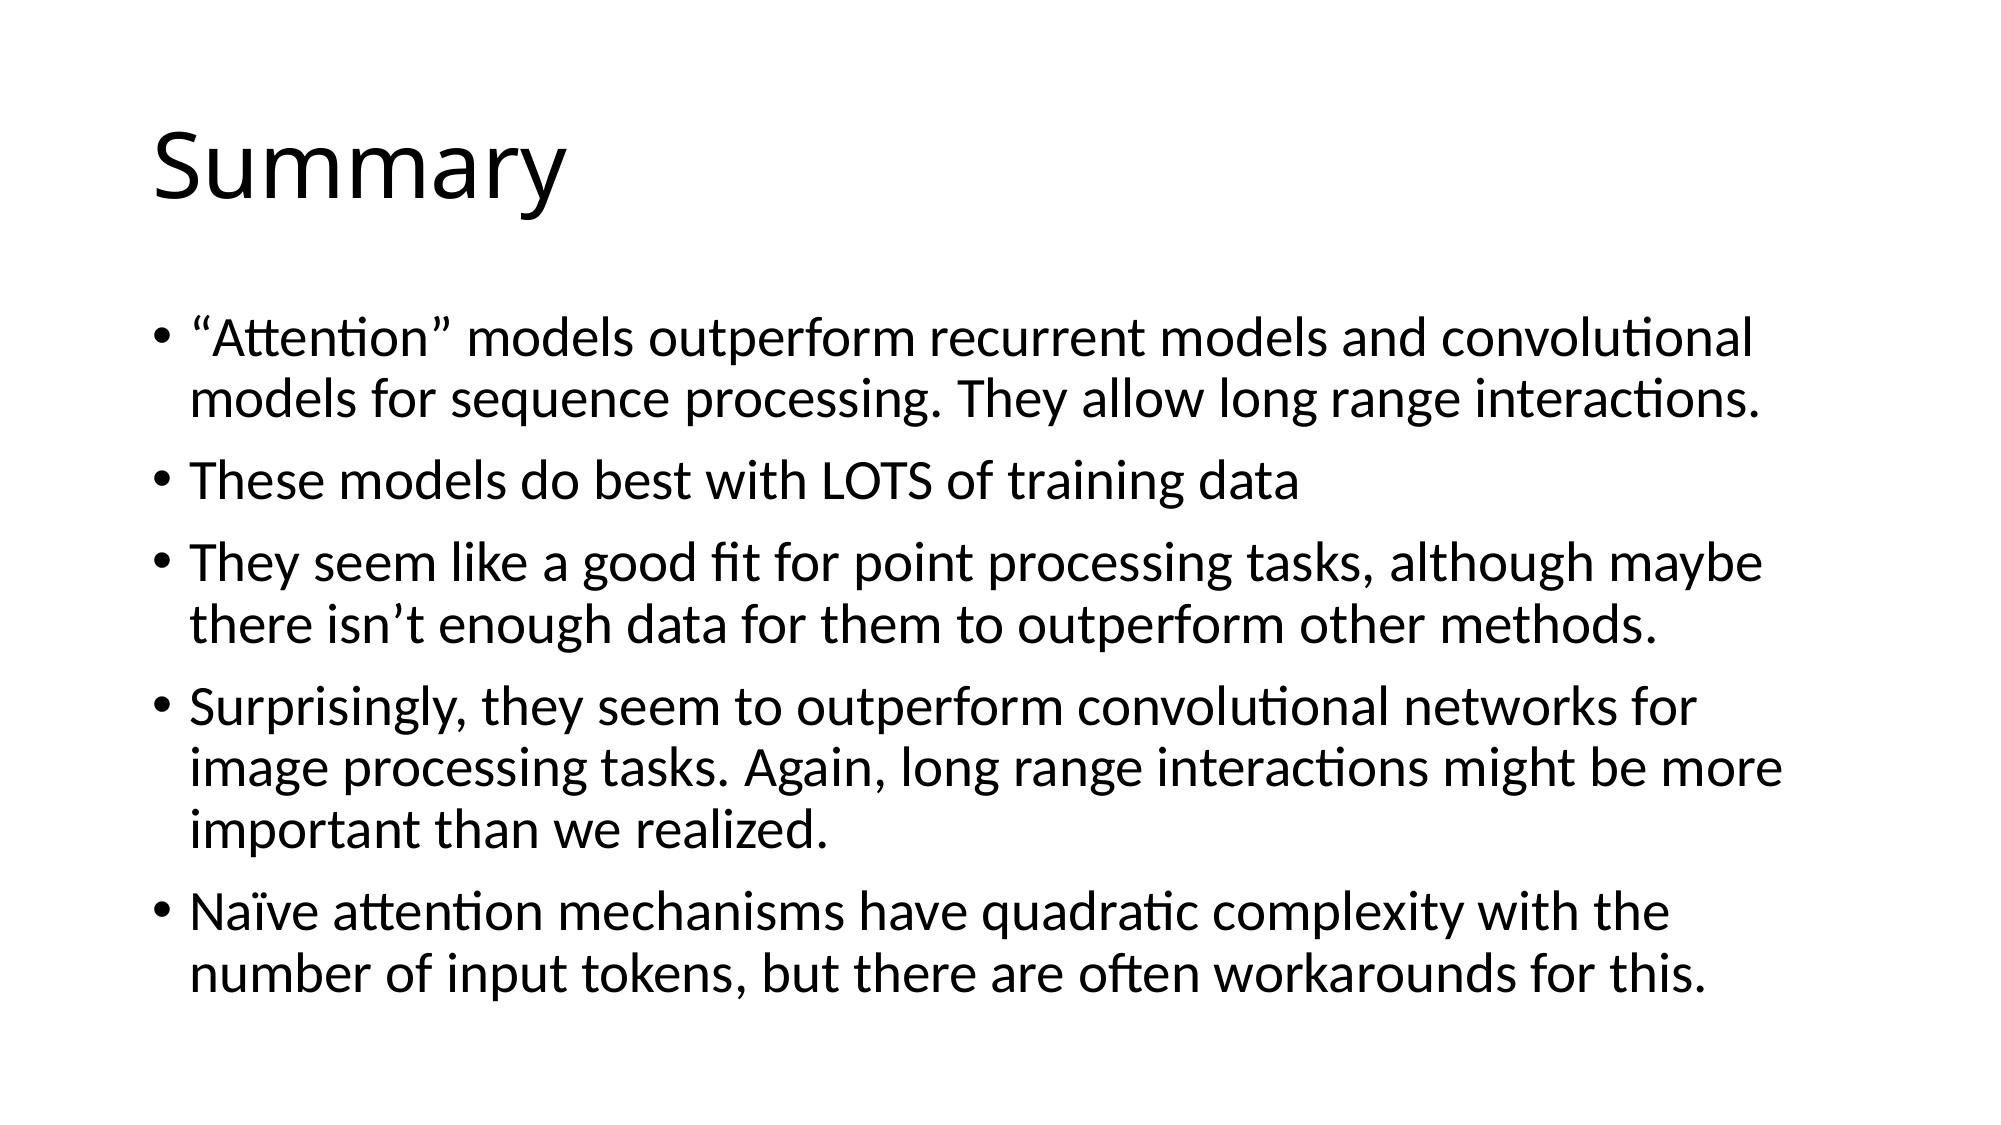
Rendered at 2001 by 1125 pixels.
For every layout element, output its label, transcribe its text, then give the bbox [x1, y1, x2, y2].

title Summary [137, 59, 1863, 278]
list “Attention” models outperform recurrent models and convolutional models for sequence processing. They allow long range interactions. These models do best with LOTS of training data They seem like a good fit for point processing tasks, although maybe there isn’t enough data for them to outperform other methods. Surprisingly, they seem to outperform convolutional networks for image processing tasks. Again, long range interactions might be more important than we realized. Naïve attention mechanisms have quadratic complexity with the number of input tokens, but there are often workarounds for this. [137, 299, 1863, 1014]
